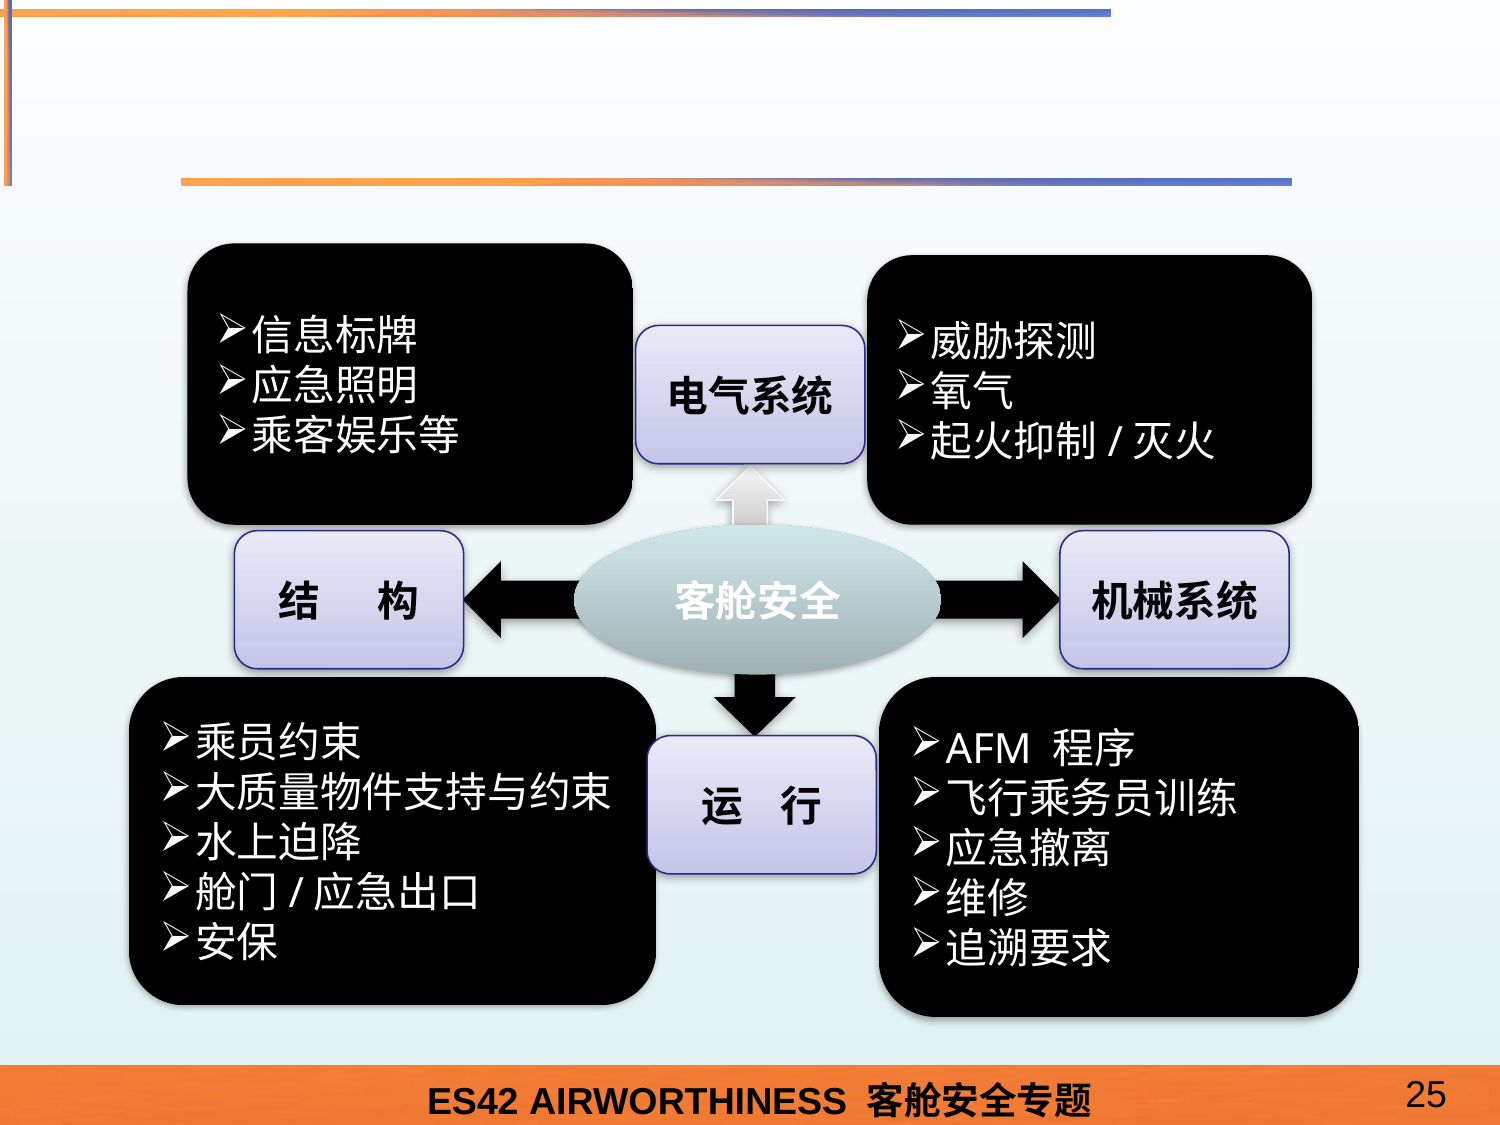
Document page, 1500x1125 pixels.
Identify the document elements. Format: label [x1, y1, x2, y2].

picture [0, 1065, 1500, 1125]
picture [0, 0, 1111, 186]
text_box [128, 243, 1360, 1018]
picture [181, 178, 1292, 186]
